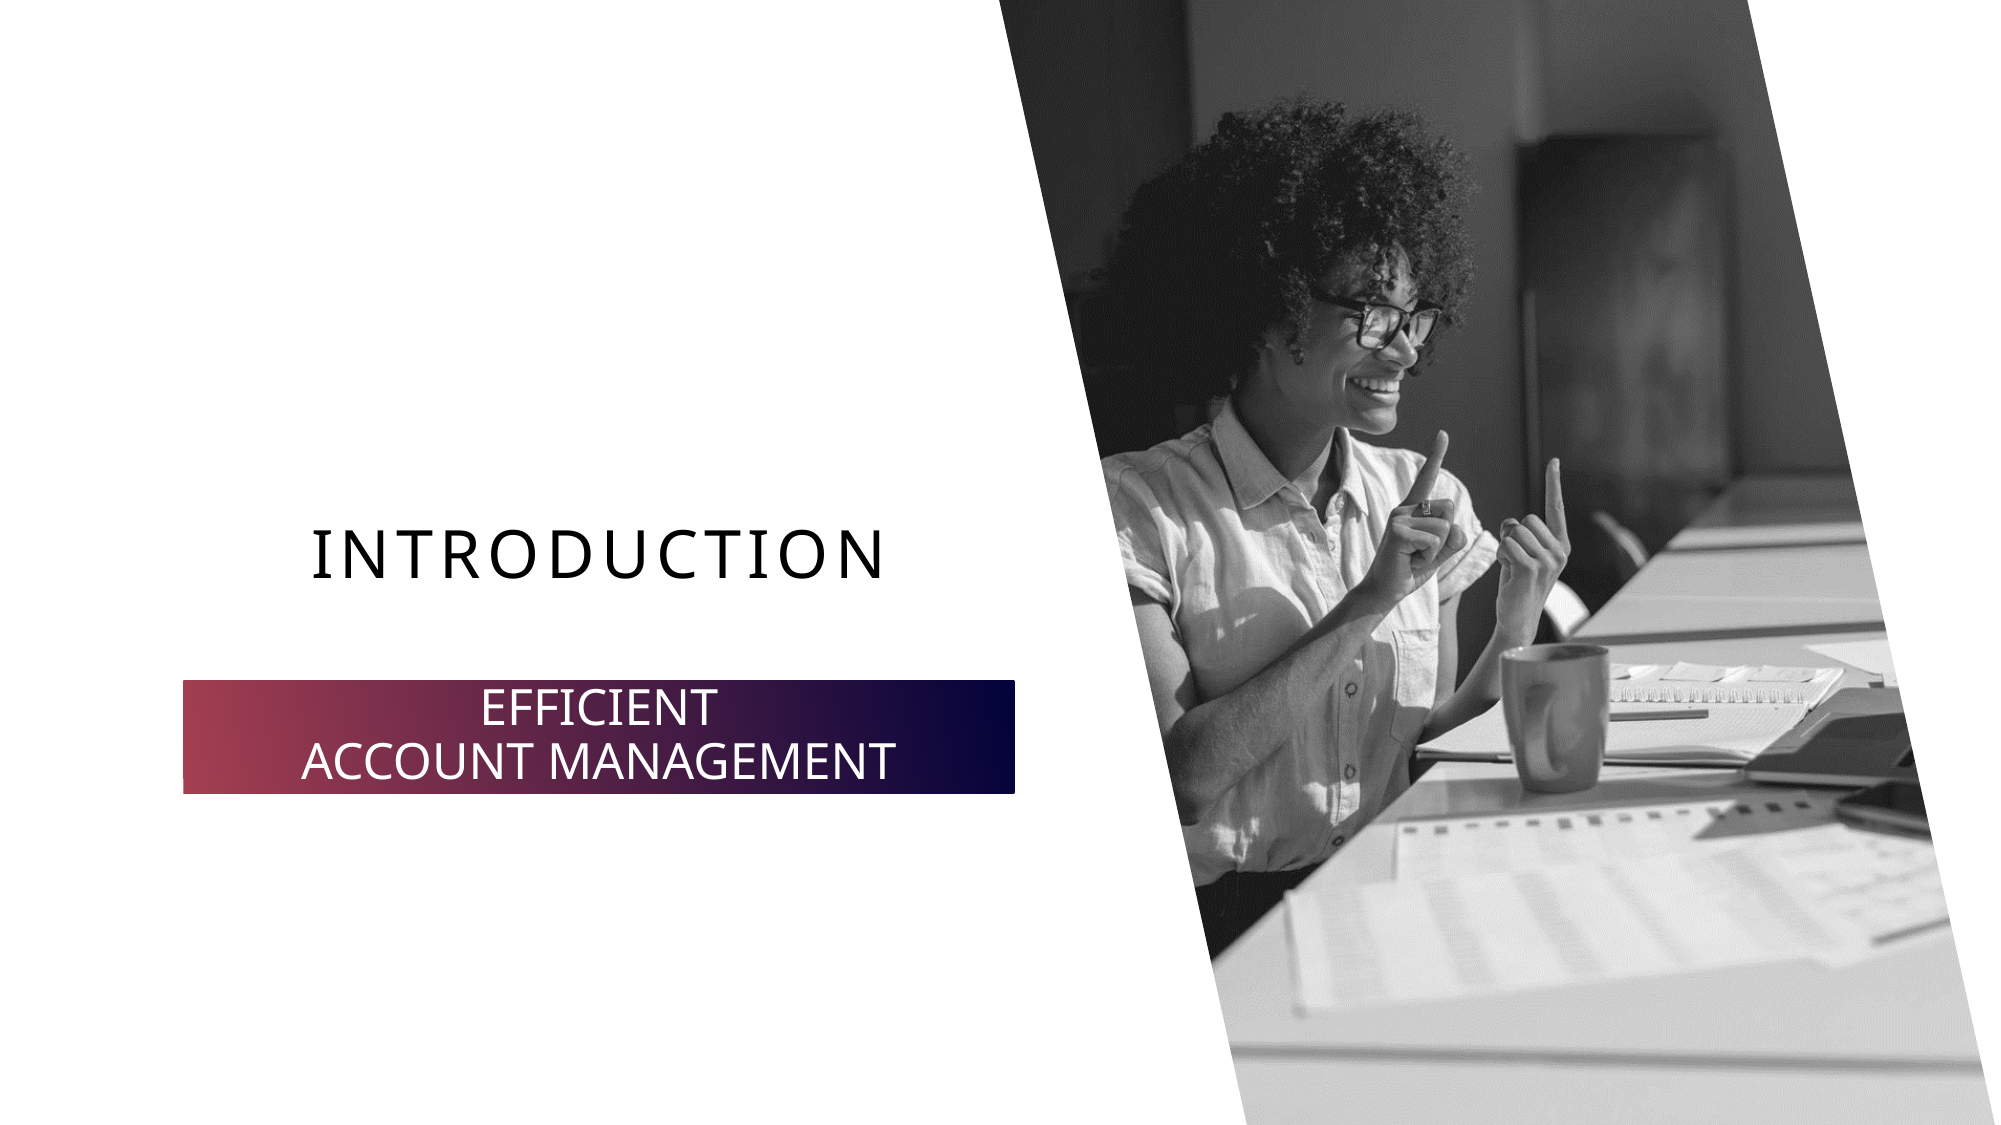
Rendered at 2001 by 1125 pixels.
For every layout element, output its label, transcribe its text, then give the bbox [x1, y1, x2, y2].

subtitle Efficient account management [183, 680, 997, 794]
title introduction [183, 125, 997, 601]
picture [997, 0, 1997, 1125]
